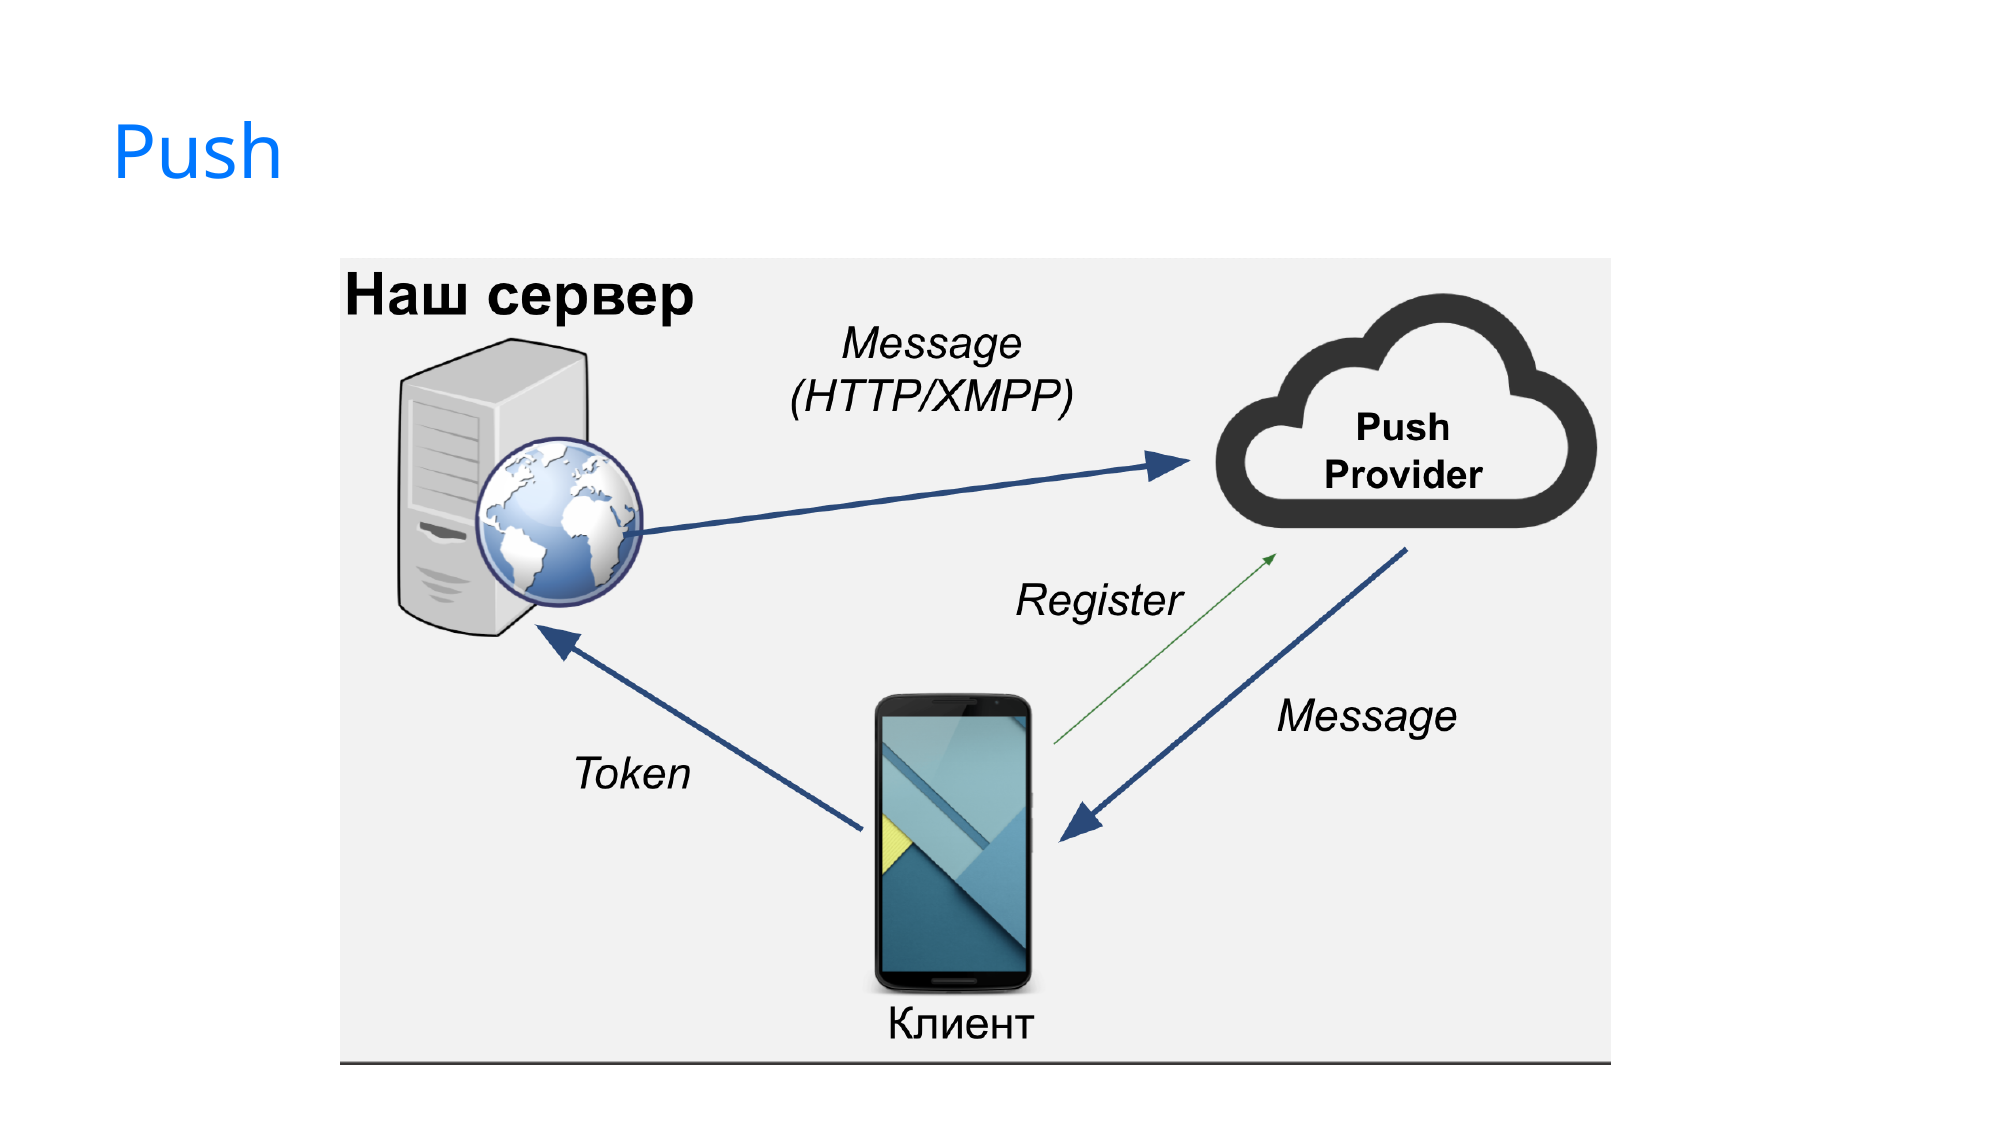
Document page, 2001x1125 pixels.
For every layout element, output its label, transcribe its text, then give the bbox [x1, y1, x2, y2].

title Push [111, 113, 1892, 220]
picture [340, 257, 1611, 1065]
